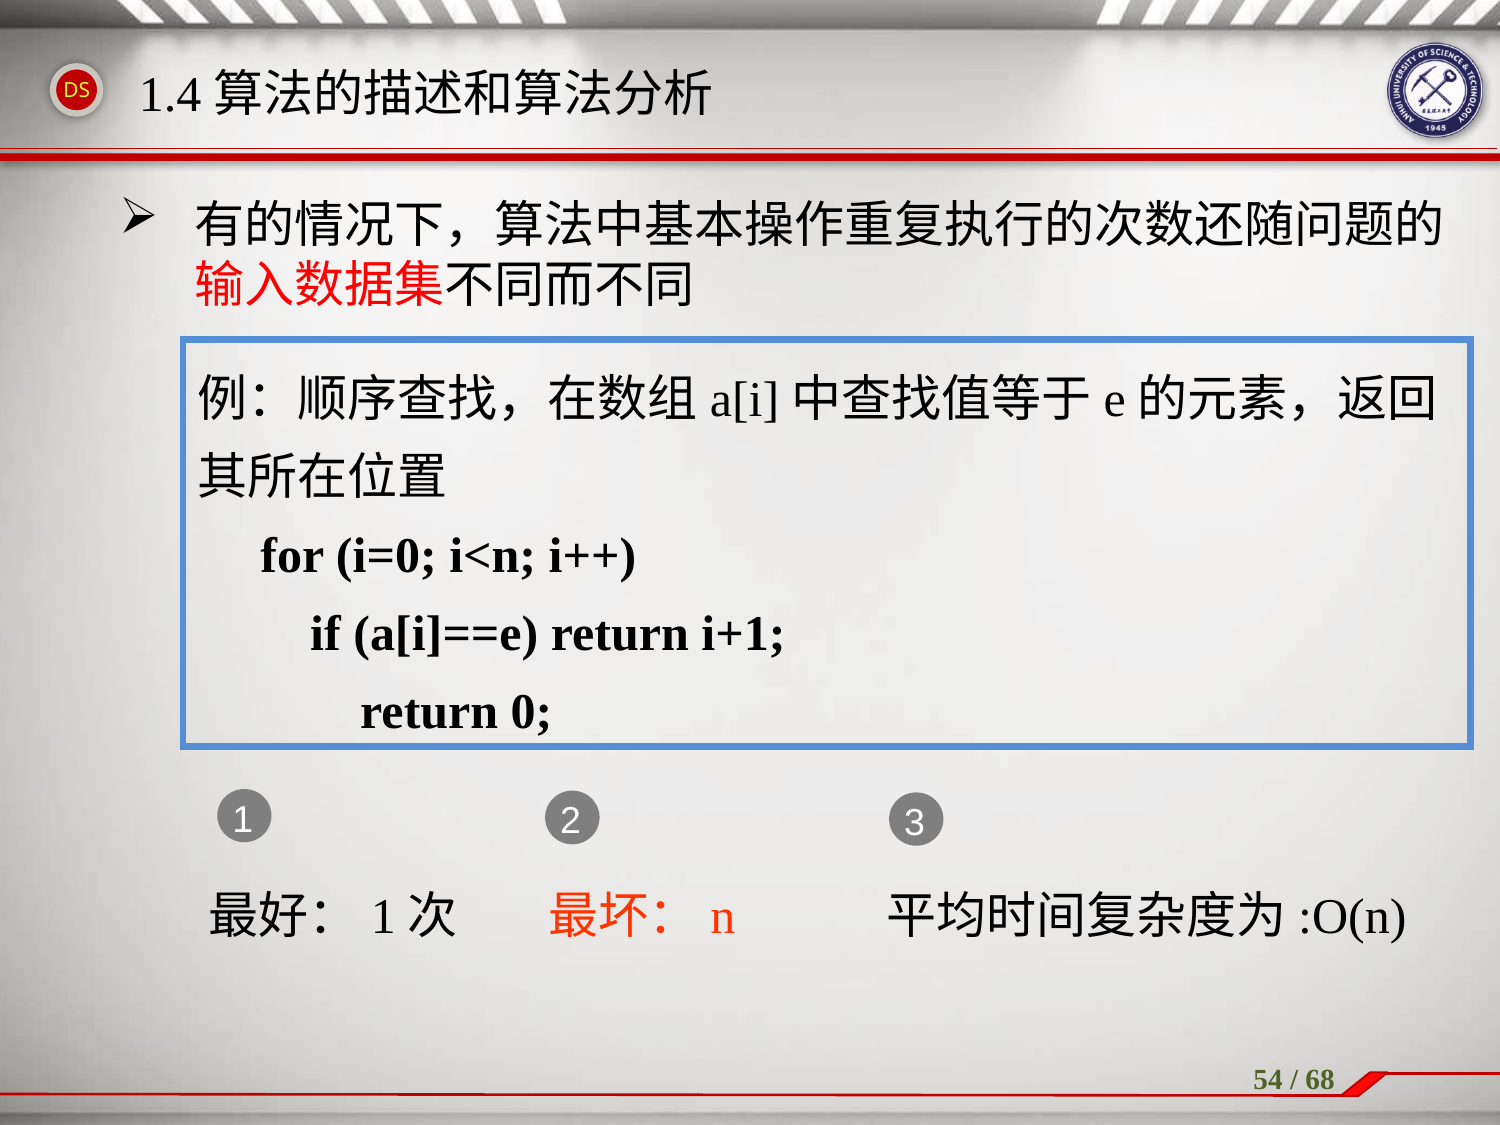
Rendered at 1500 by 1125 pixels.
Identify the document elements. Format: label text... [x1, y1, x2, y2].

list 有的情况下，算法中基本操作重复执行的次数还随问题的输入数据集不同而不同 [29, 184, 1471, 362]
picture [0, 0, 1500, 153]
picture [0, 1075, 1500, 1125]
title 1.4算法的描述和算法分析 [123, 44, 1318, 138]
picture [0, 161, 1500, 1094]
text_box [533, 790, 774, 944]
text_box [871, 792, 1443, 953]
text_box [193, 788, 479, 953]
text_box 例：顺序查找，在数组a[i]中查找值等于e的元素，返回其所在位置 for (i=0; i<n; i++) if (a[i]==e) return i+1; return 0; [183, 339, 1471, 747]
